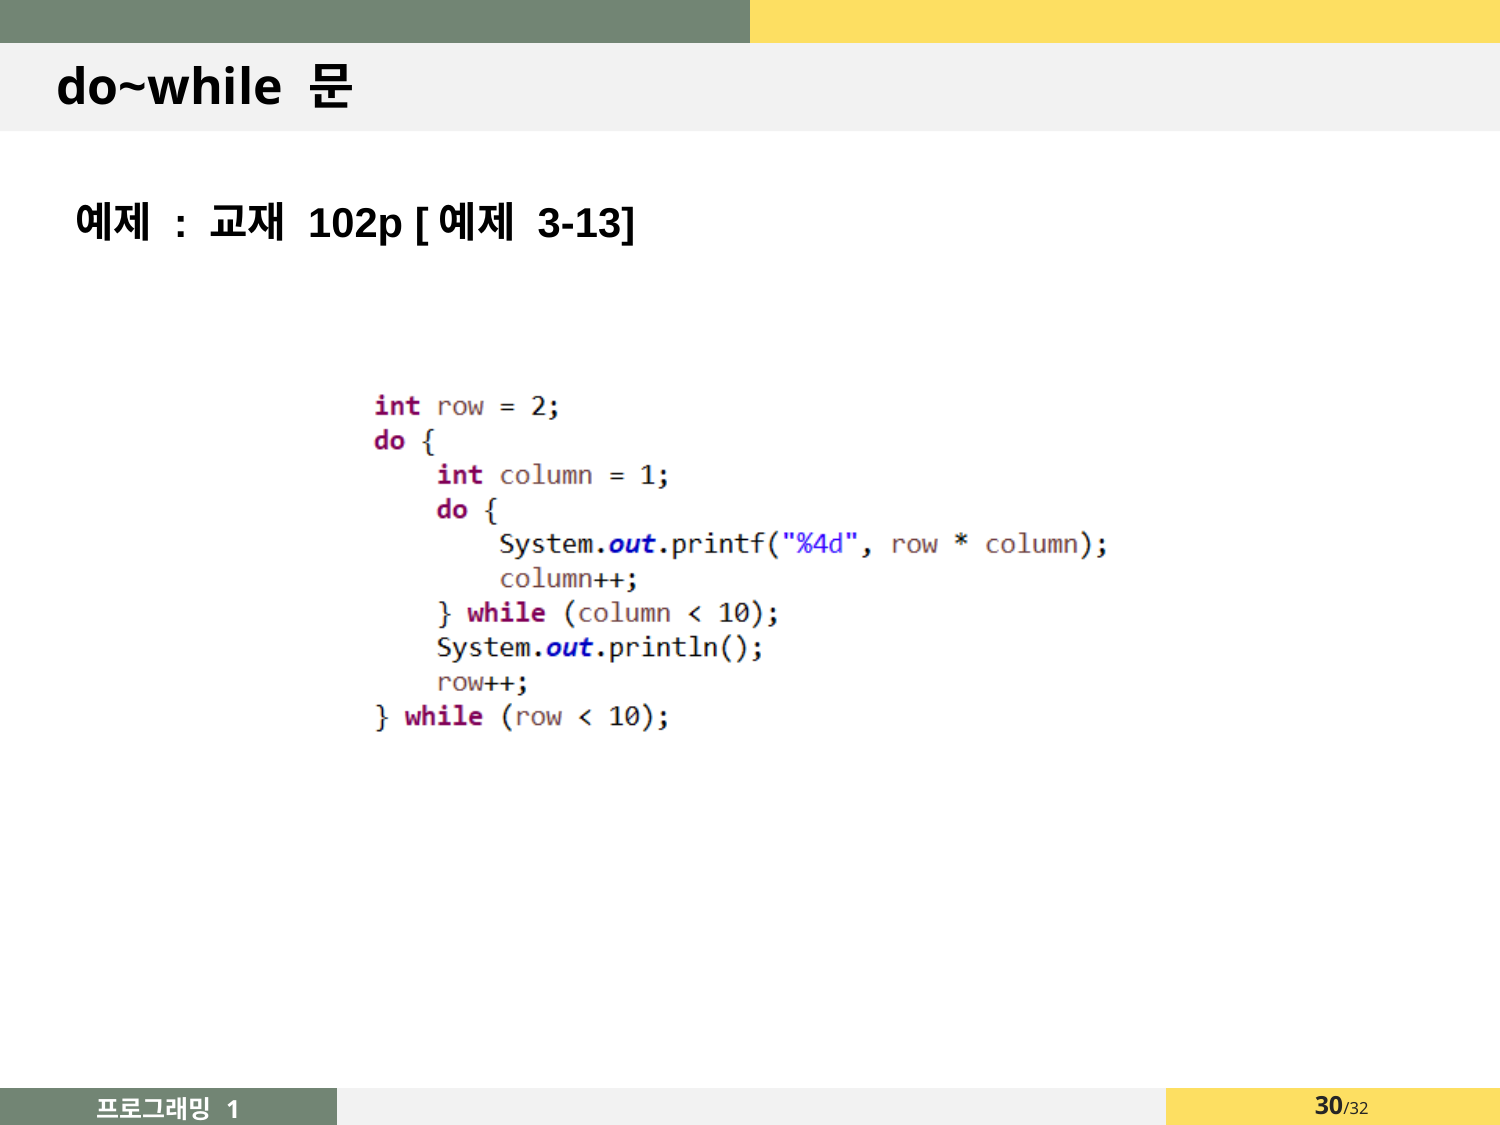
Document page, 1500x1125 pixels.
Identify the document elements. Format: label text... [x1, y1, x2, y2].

picture [371, 387, 1129, 738]
text_box 예제 : 교재 102p [예제 3-13] [60, 188, 651, 253]
title do~while 문 [41, 42, 1459, 128]
